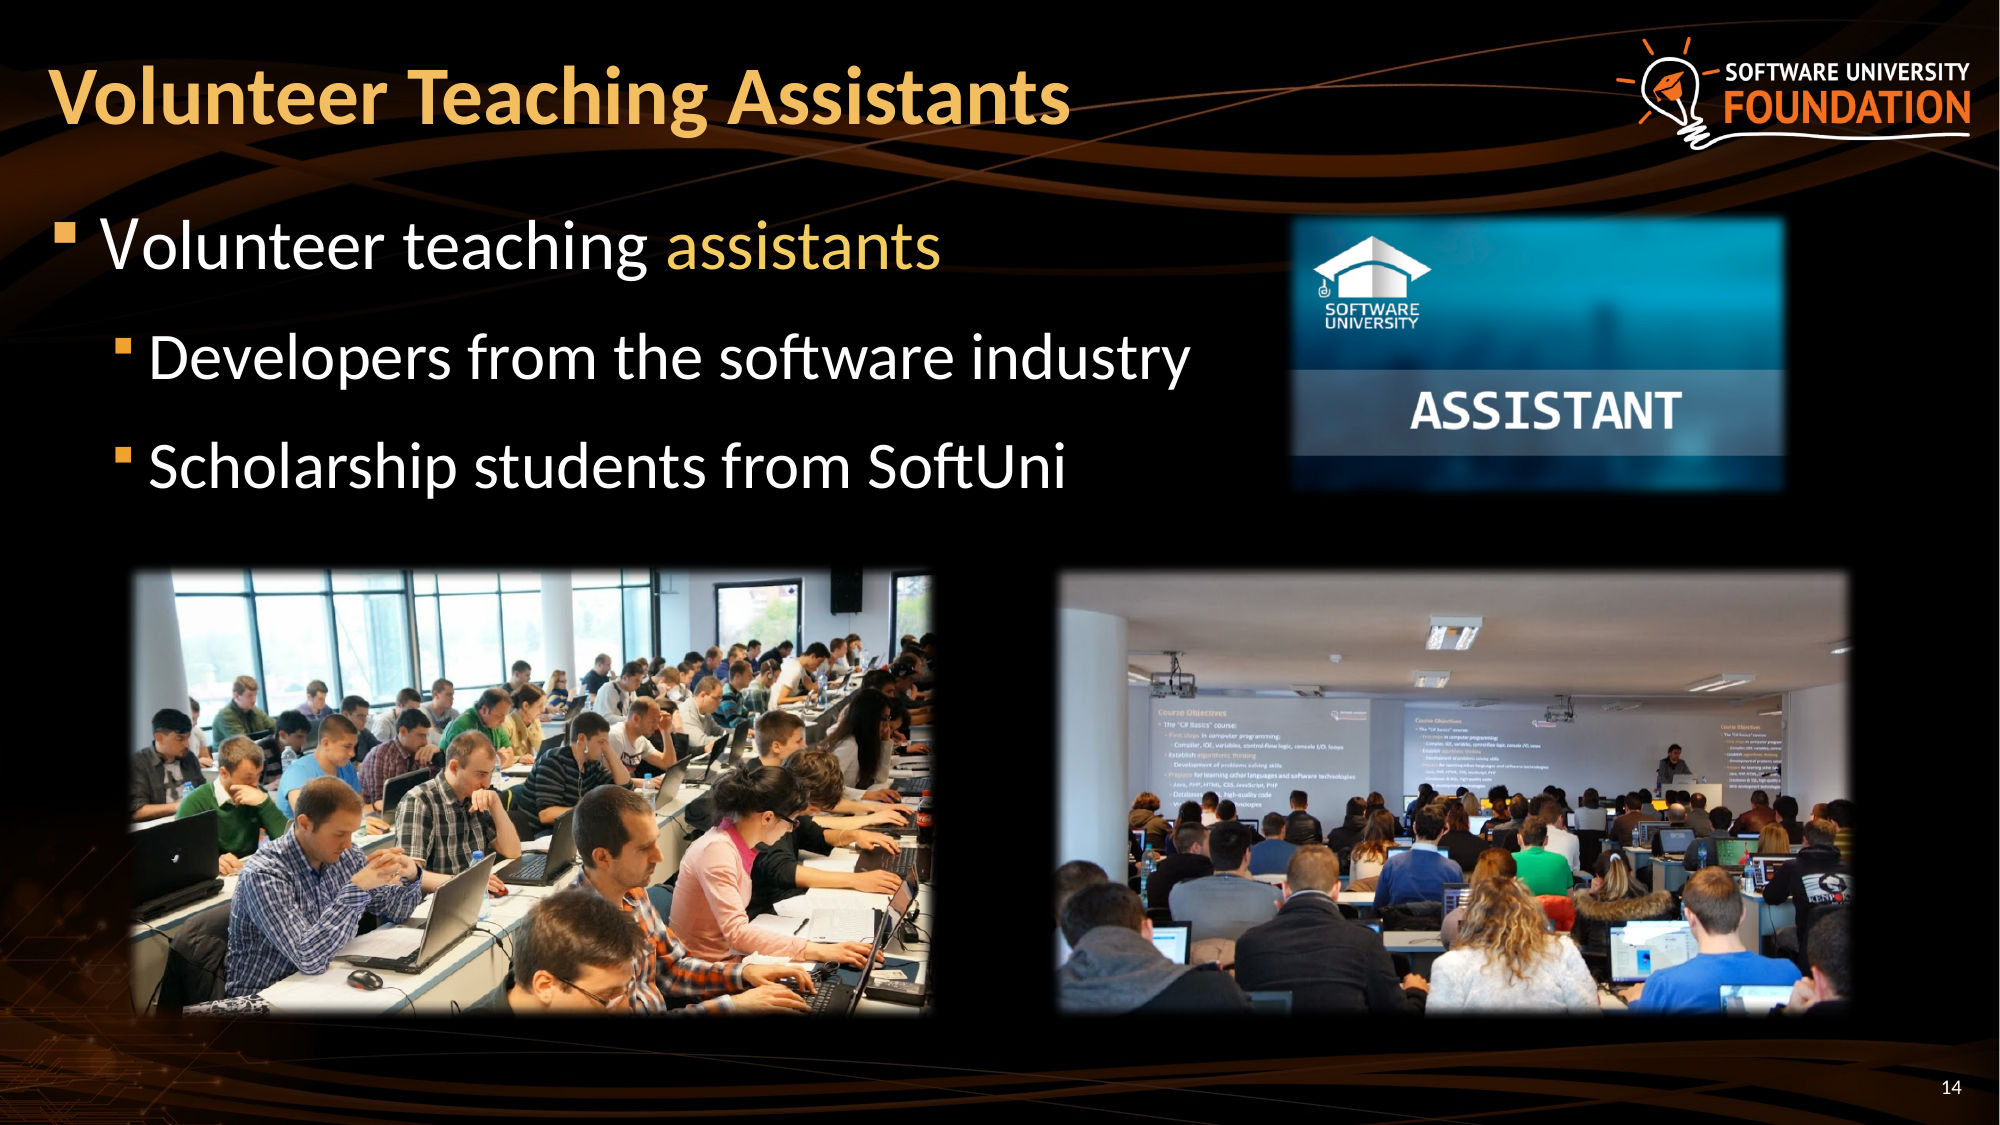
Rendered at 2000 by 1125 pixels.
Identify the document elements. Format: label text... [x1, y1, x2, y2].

list Volunteer teaching assistants Developers from the software industry Scholarship students from SoftUni [31, 188, 1968, 1103]
title Volunteer Teaching Assistants [30, 6, 1602, 189]
picture [0, 0, 2000, 1125]
